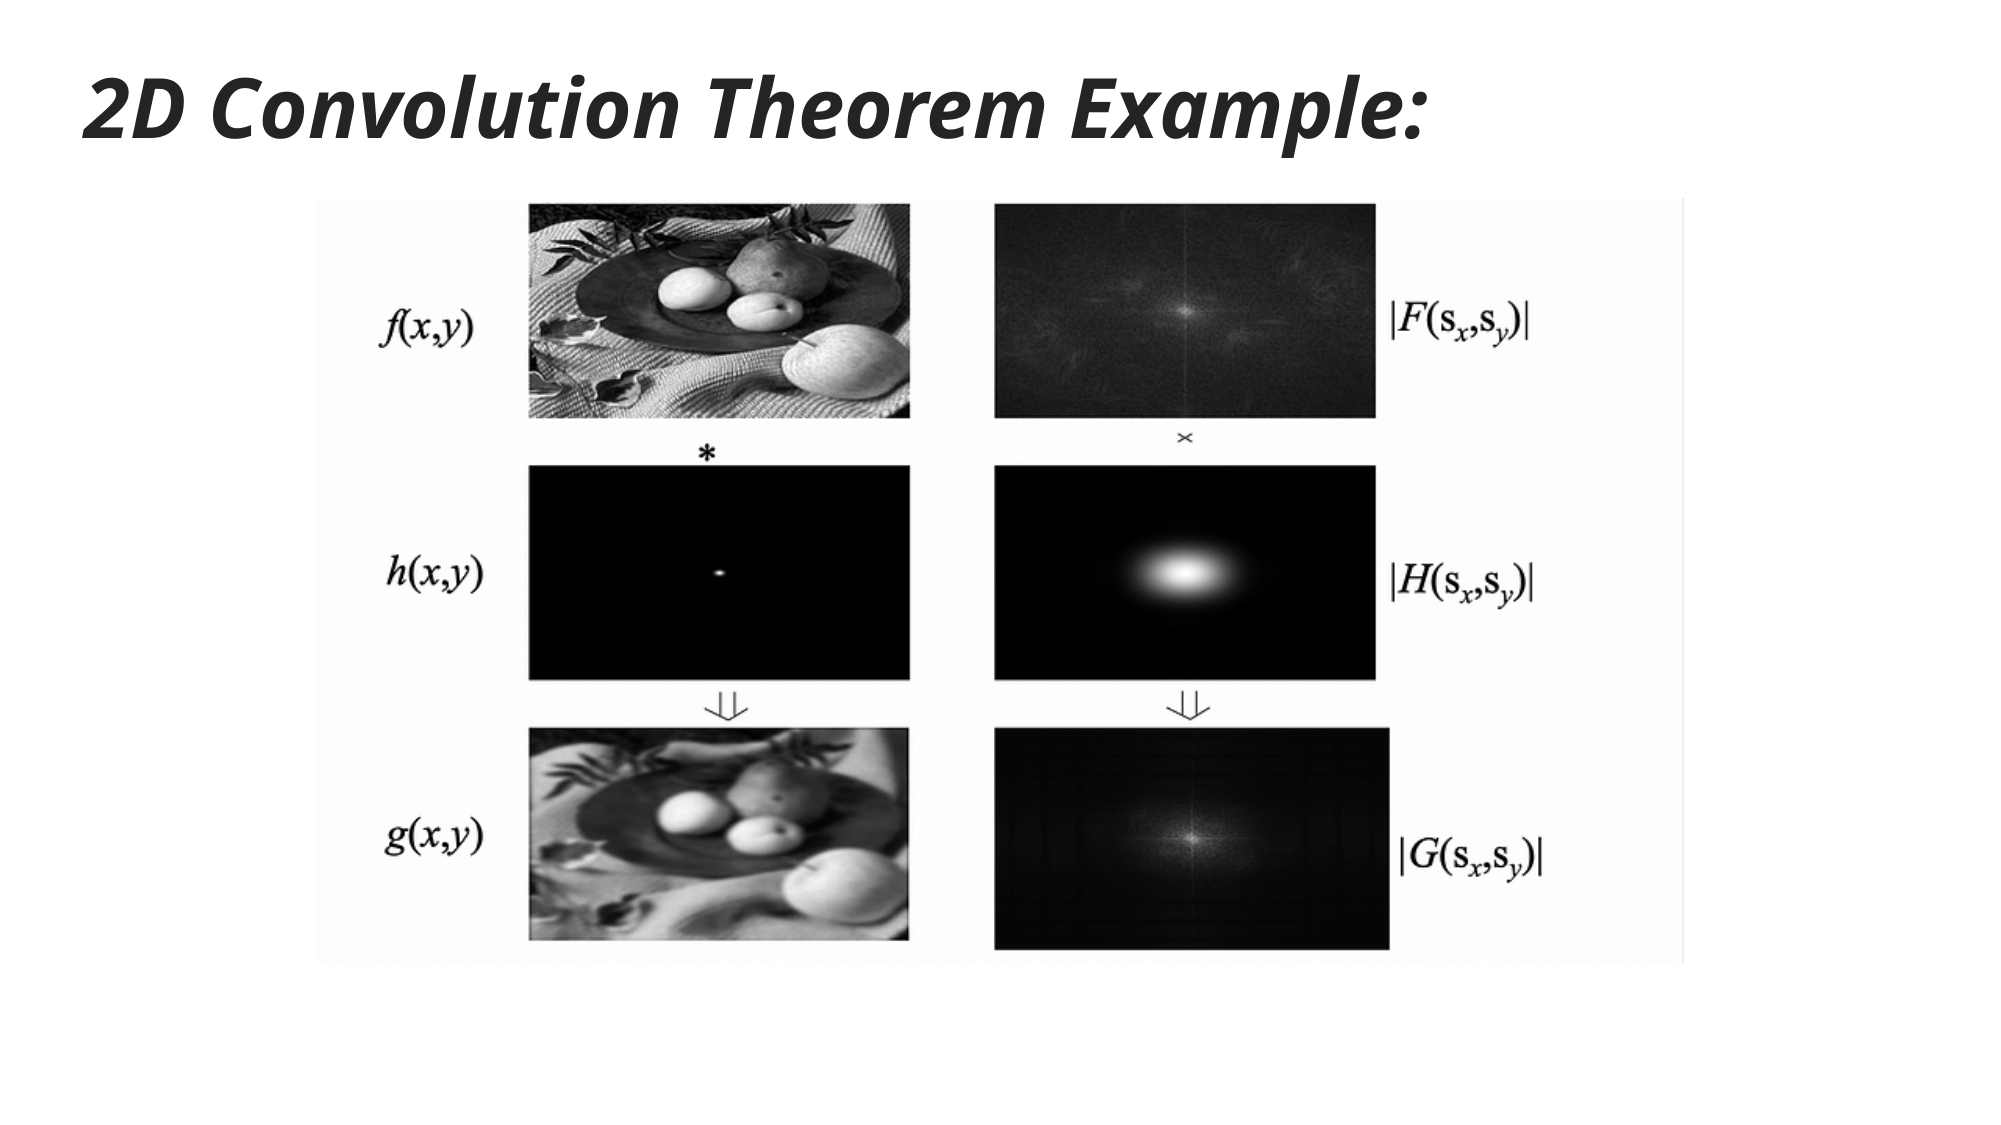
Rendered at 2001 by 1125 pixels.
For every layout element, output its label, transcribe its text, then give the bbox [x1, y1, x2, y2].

picture [316, 198, 1684, 963]
title 2D Convolution Theorem Example: [69, 43, 1795, 181]
